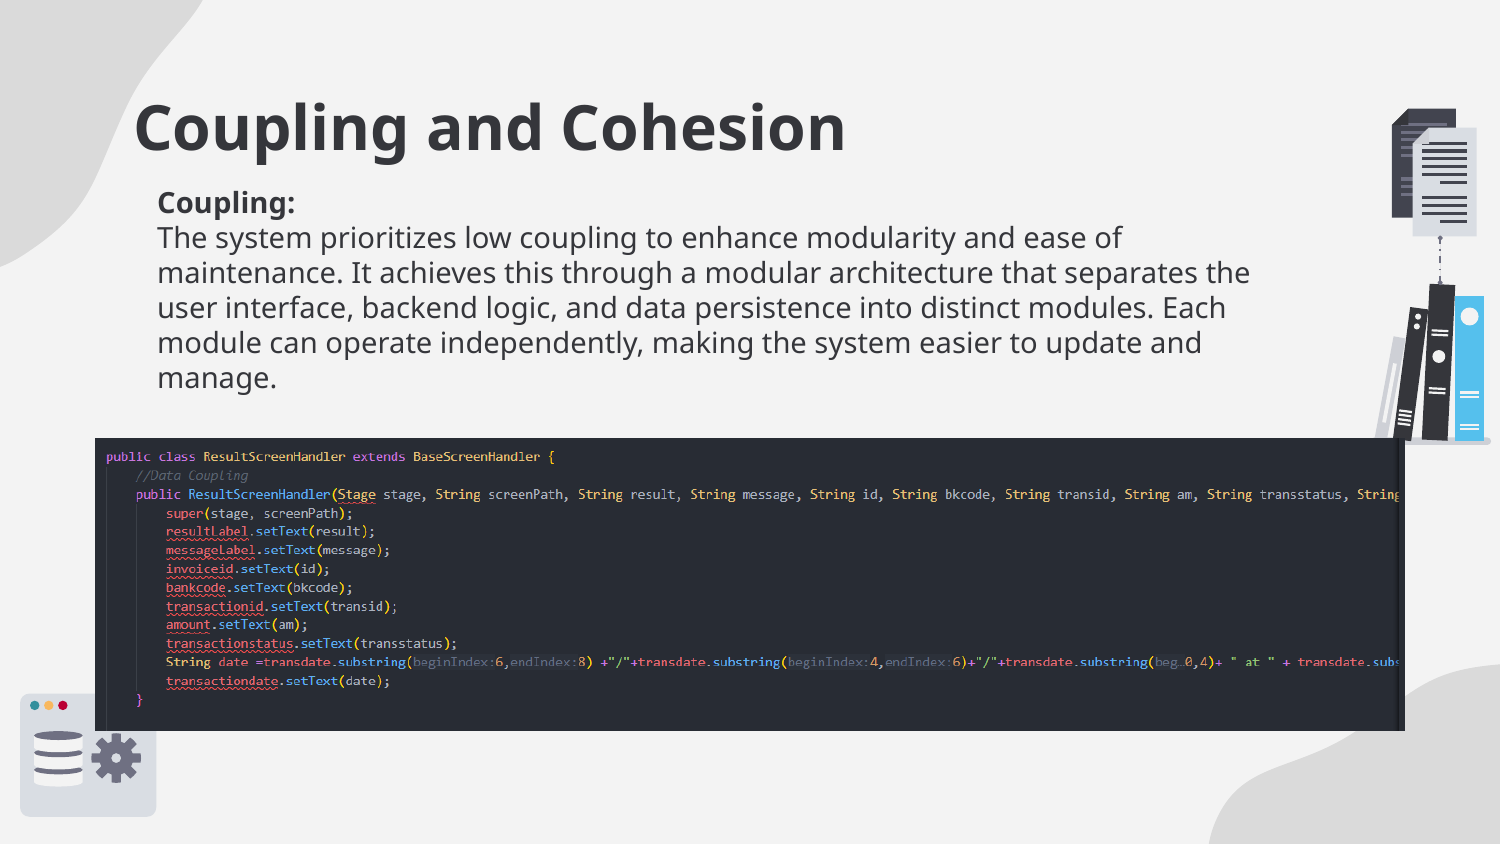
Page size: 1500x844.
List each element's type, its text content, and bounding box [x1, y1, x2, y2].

title Coupling and Cohesion [118, 72, 1382, 167]
picture [94, 438, 1406, 732]
text_box Coupling: The system prioritizes low coupling to enhance modularity and ease of maintenance. It achieves this through a modular architecture that separates the user interface, backend logic, and data persistence into distinct modules. Each module can operate independently, making the system easier to update and manage. [117, 169, 1315, 420]
